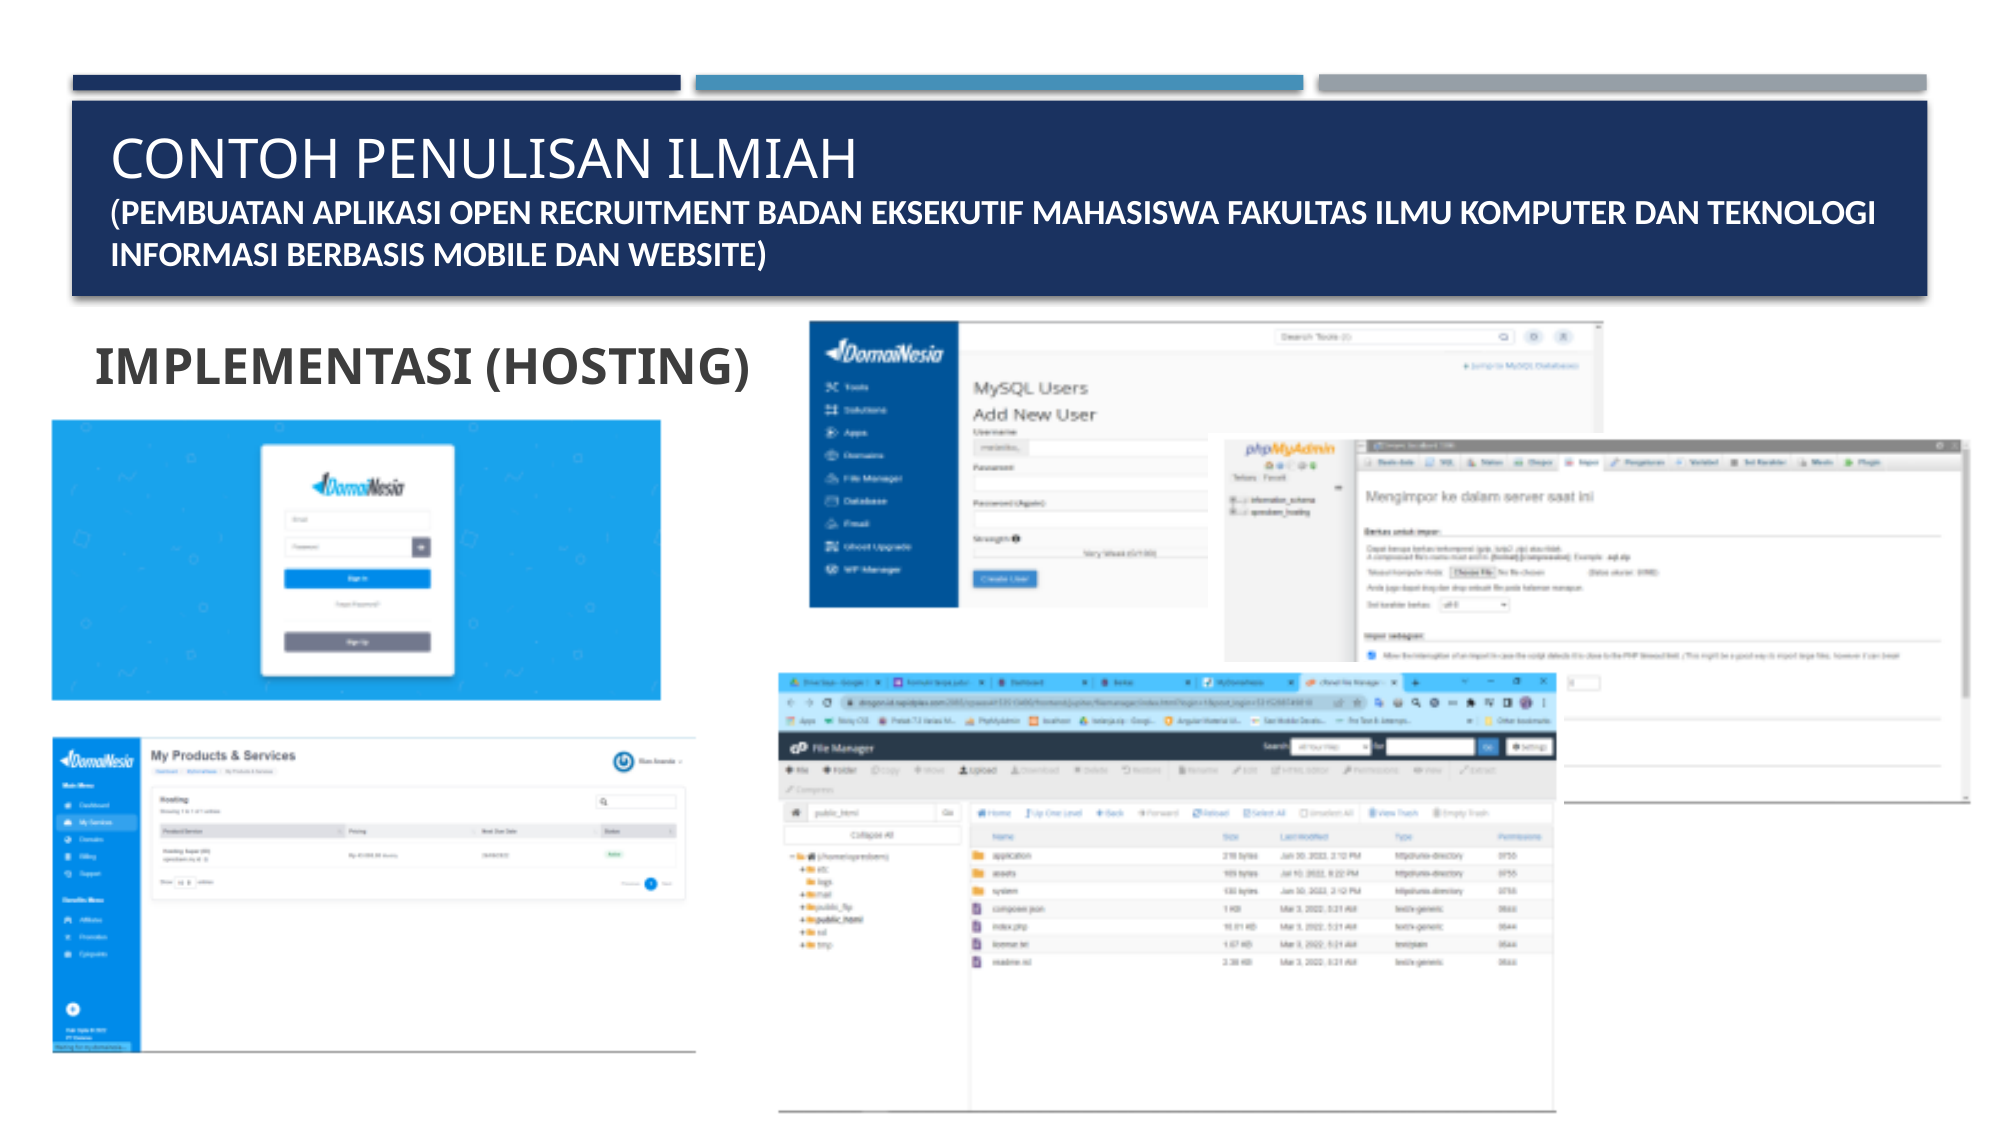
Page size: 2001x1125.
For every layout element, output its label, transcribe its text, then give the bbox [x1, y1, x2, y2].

picture [35, 726, 703, 1061]
picture [763, 306, 1981, 1125]
list IMPLEMENTASI (HOSTING) [80, 324, 792, 405]
picture [35, 404, 679, 721]
title CONTOH PENULISAN ILMIAH (PEMBUATAN APLIKASI OPEN RECRUITMENT BADAN EKSEKUTIF MAHASISWA FAKULTAS ILMU KOMPUTER DAN TEKNOLOGI INFORMASI BERBASIS MOBILE DAN WEBSITE) [95, 115, 1905, 282]
